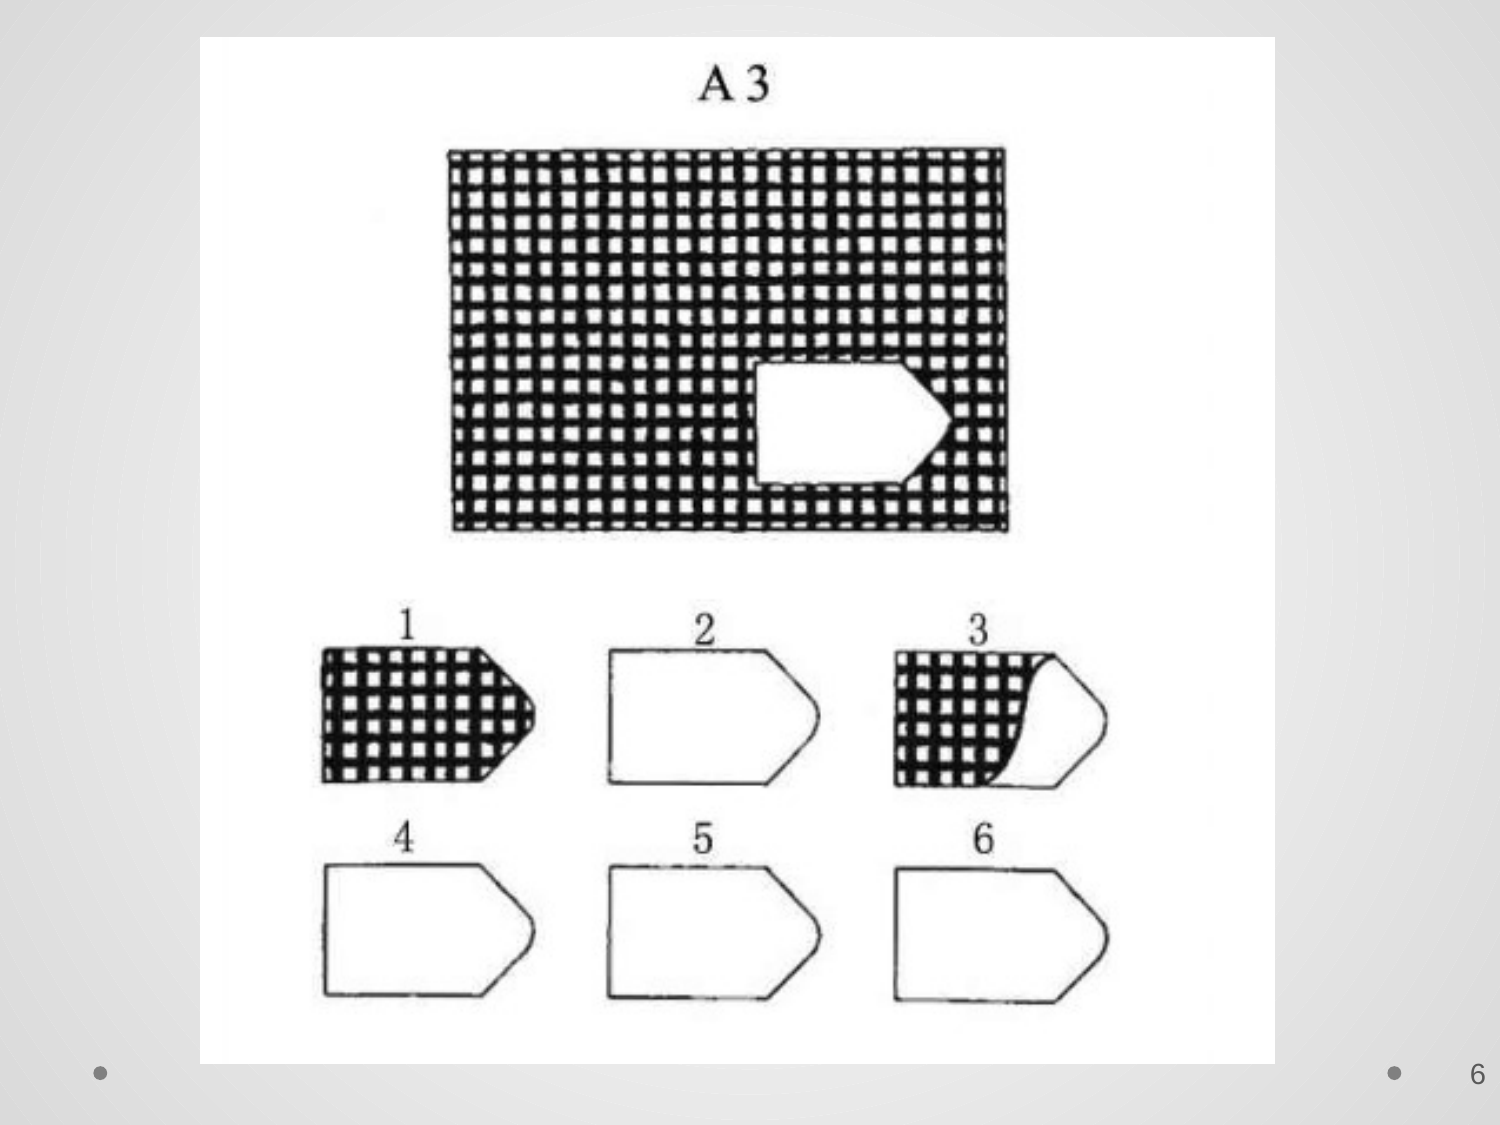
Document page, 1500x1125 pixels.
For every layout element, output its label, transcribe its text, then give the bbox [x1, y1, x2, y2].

picture [199, 37, 1276, 1064]
slide_number 6 [1401, 1042, 1494, 1103]
